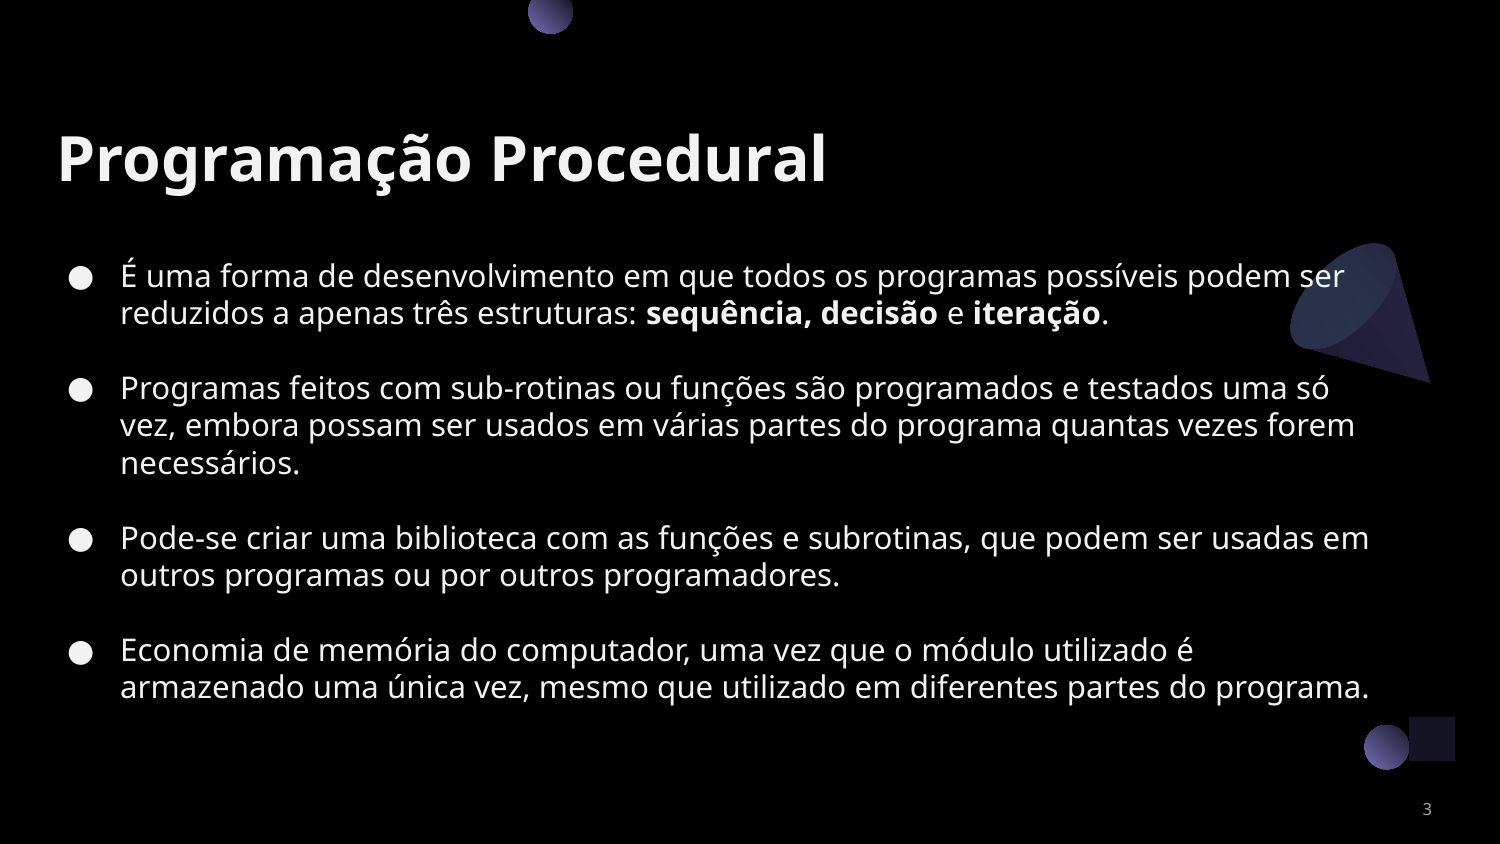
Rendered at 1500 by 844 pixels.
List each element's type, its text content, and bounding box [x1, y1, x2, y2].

text_box [528, 0, 573, 34]
slide_number ‹#› [1224, 800, 1433, 820]
text_box É uma forma de desenvolvimento em que todos os programas possíveis podem ser reduzidos a apenas três estruturas: sequência, decisão e iteração. Programas feitos com sub-rotinas ou funções são programados e testados uma só vez, embora possam ser usados em várias partes do programa quantas vezes forem necessários. Pode-se criar uma biblioteca com as funções e subrotinas, que podem ser usadas em outros programas ou por outros programadores. Economia de memória do computador, uma vez que o módulo utilizado é armazenado uma única vez, mesmo que utilizado em diferentes partes do programa. [30, 240, 1400, 721]
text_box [1272, 225, 1477, 430]
title Programação Procedural [56, 119, 1471, 240]
